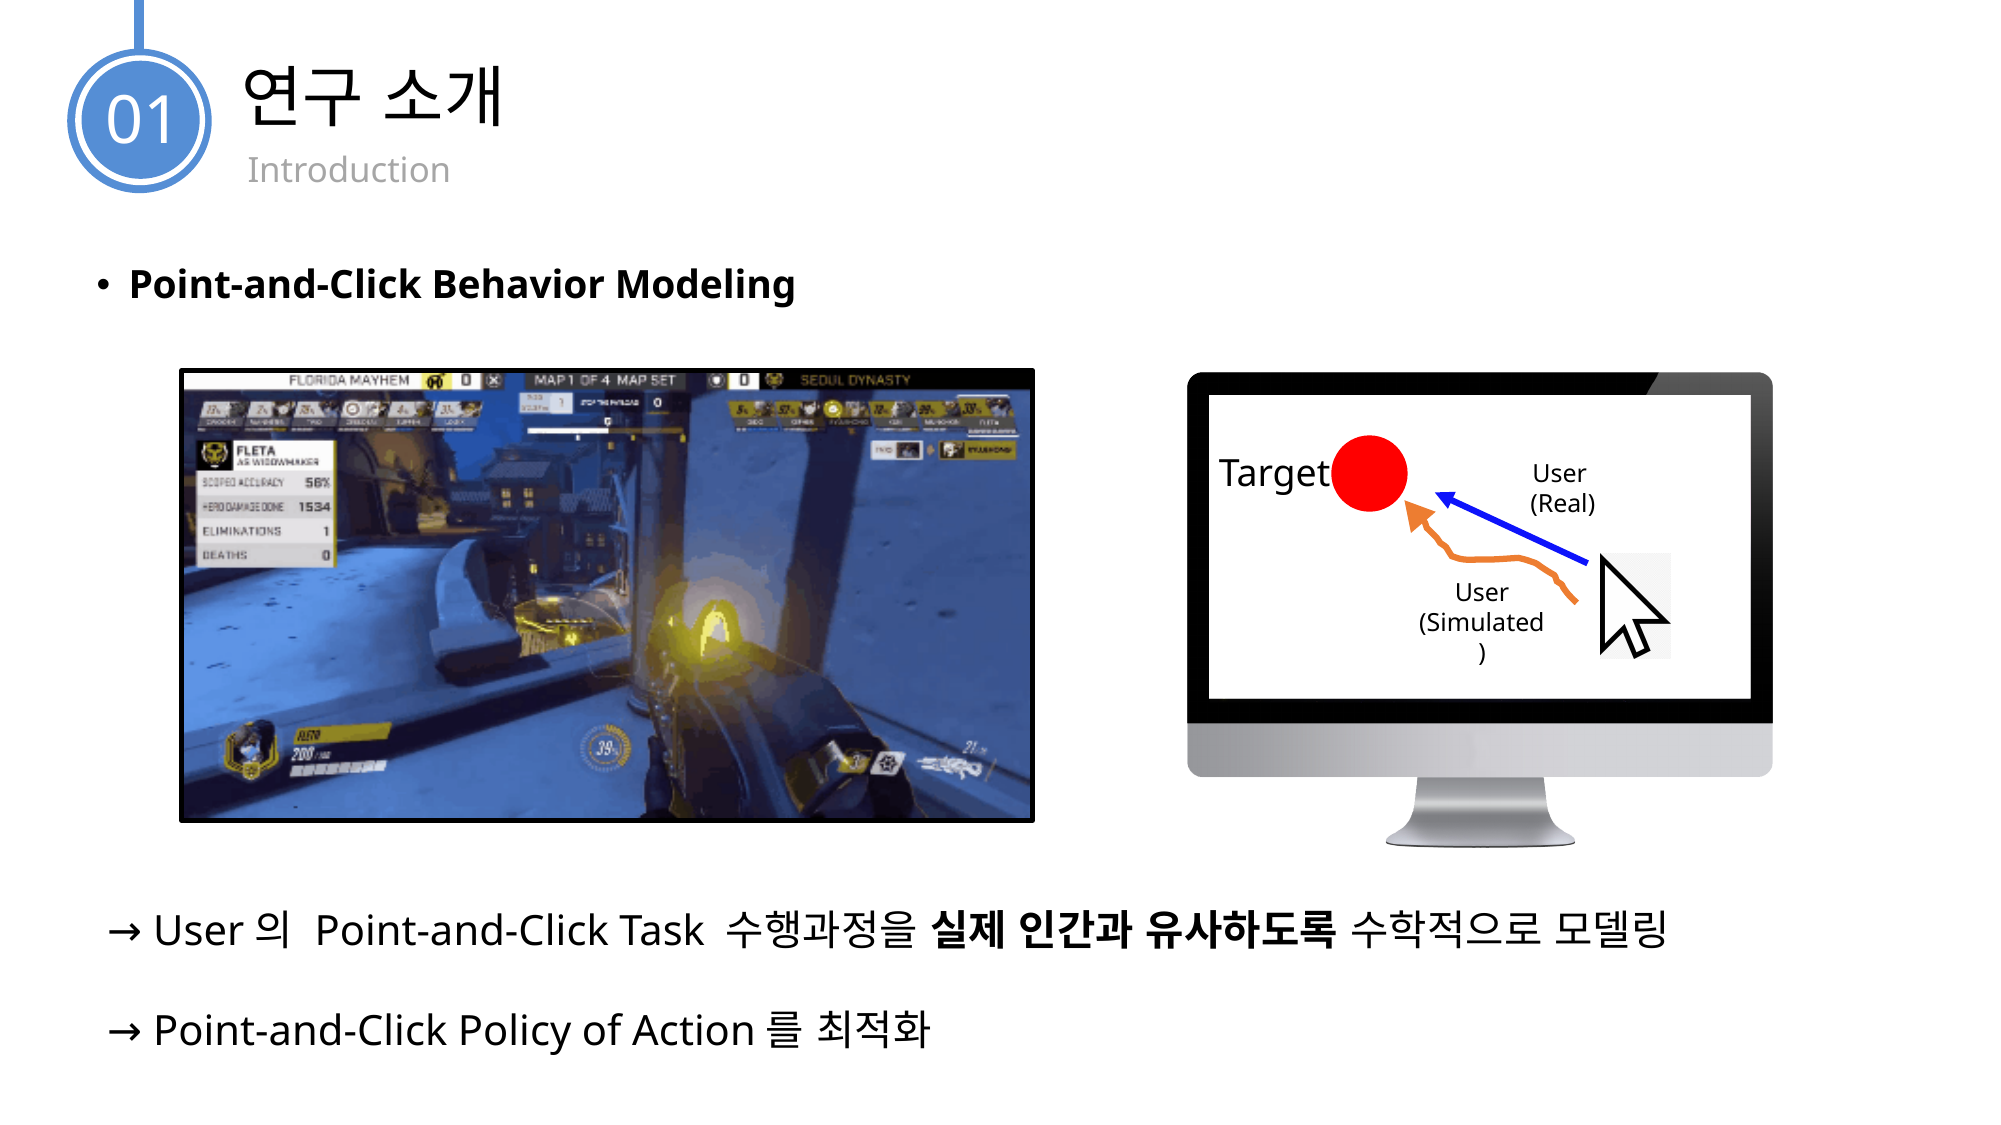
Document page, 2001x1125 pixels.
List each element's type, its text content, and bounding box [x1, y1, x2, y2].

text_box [67, 48, 216, 194]
text_box Introduction [232, 145, 828, 198]
picture [183, 372, 1031, 819]
picture [1187, 372, 1773, 855]
list Point-and-Click Behavior Modeling [81, 257, 855, 354]
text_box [1434, 492, 1588, 564]
text_box → User의 Point-and-Click Task 수행과정을 실제 인간과 유사하도록 수학적으로 모델링 → Point-and-Click Policy of Action를 최적화 [81, 896, 1737, 1062]
title 연구 소개 [226, 50, 1173, 150]
